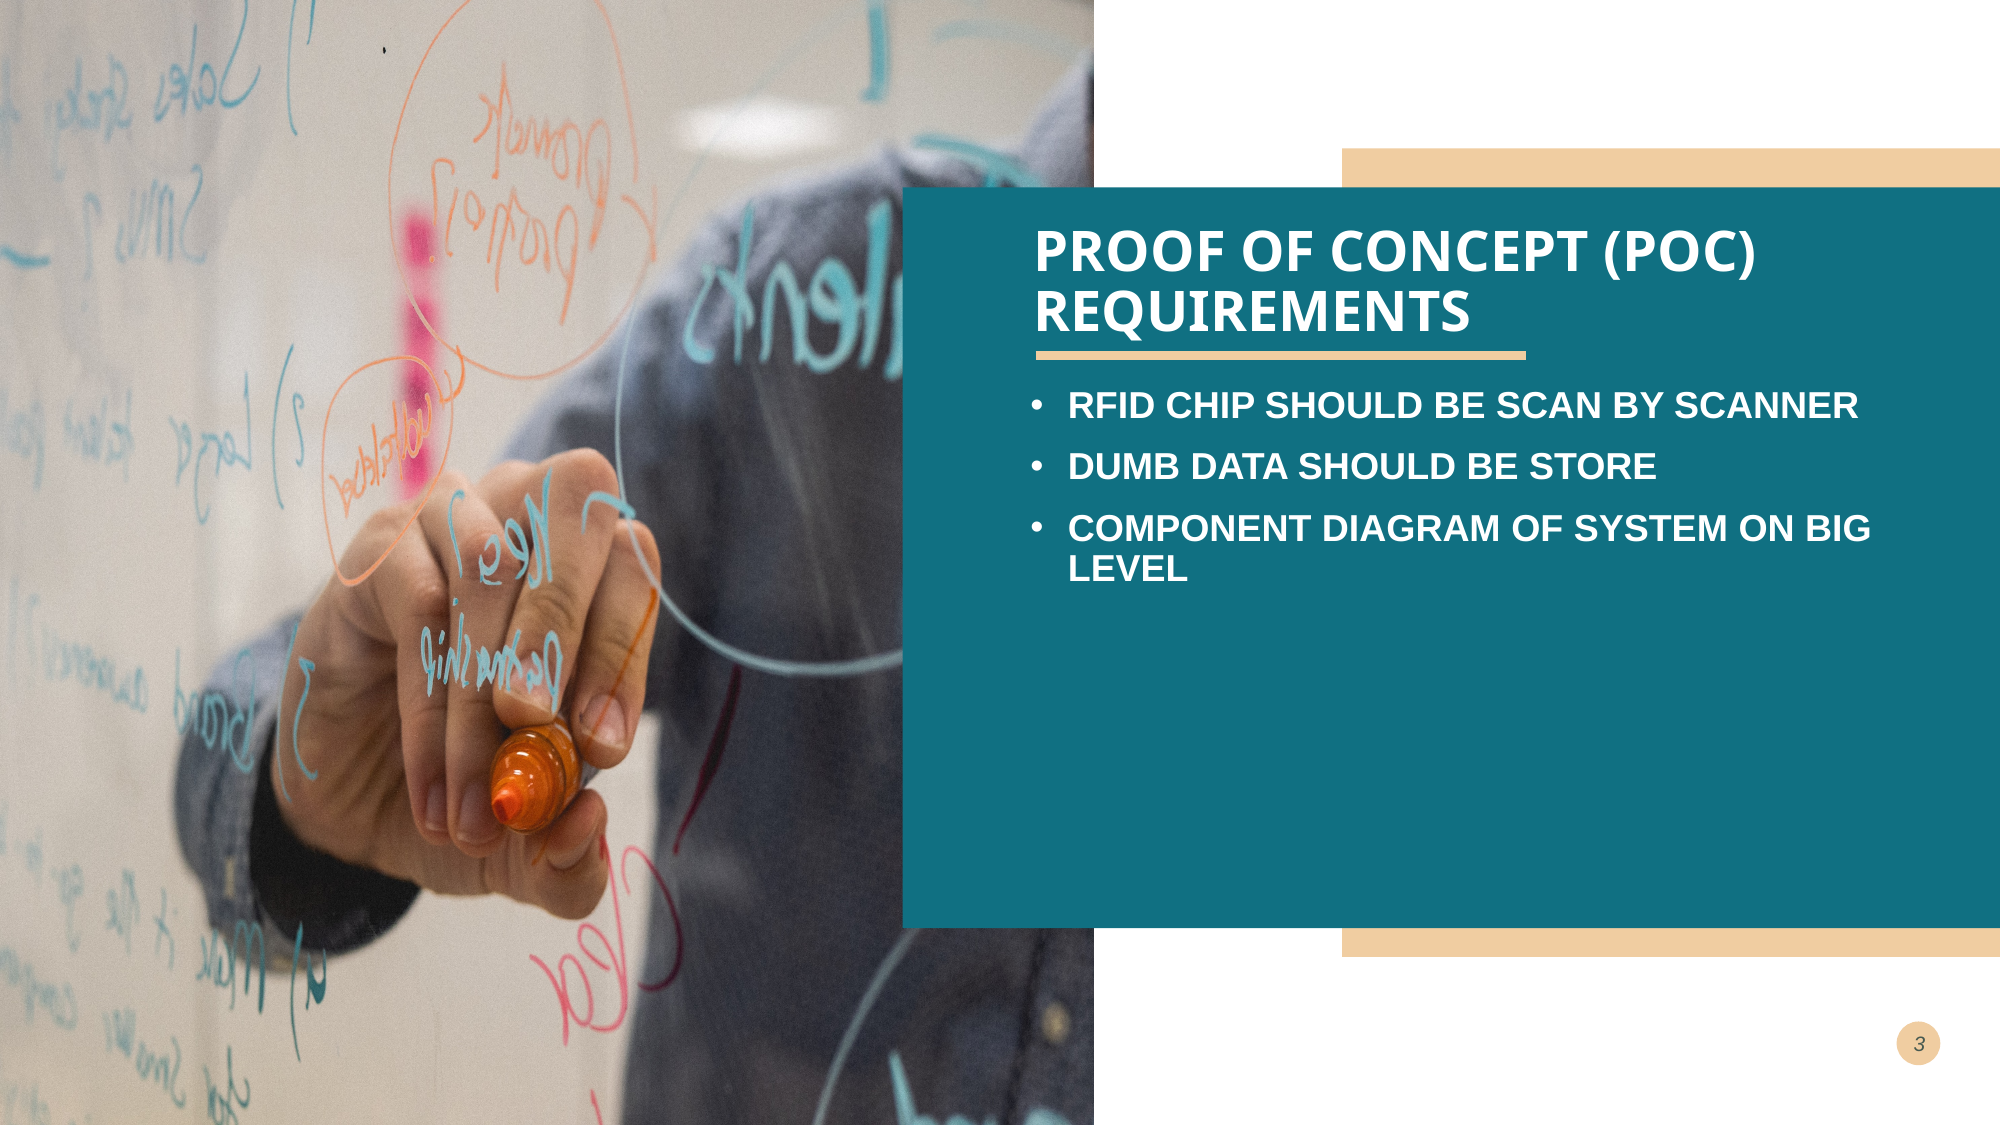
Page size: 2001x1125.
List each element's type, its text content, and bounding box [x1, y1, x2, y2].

slide_number 3 [1881, 1012, 1940, 1073]
title PROOF OF CONCEPT (POC) REQUIREMENTS [1095, 214, 1867, 352]
text_box [1342, 929, 2000, 957]
text_box [1342, 148, 2000, 187]
text_box [1095, 187, 2000, 929]
text_box RFID CHIP SHOULD BE SCAN BY SCANNER DUMB DATA SHOULD BE STORE COMPONENT DIAGRAM OF SYSTEM ON BIG LEVEL [1095, 378, 1958, 929]
picture [0, 0, 1095, 1125]
